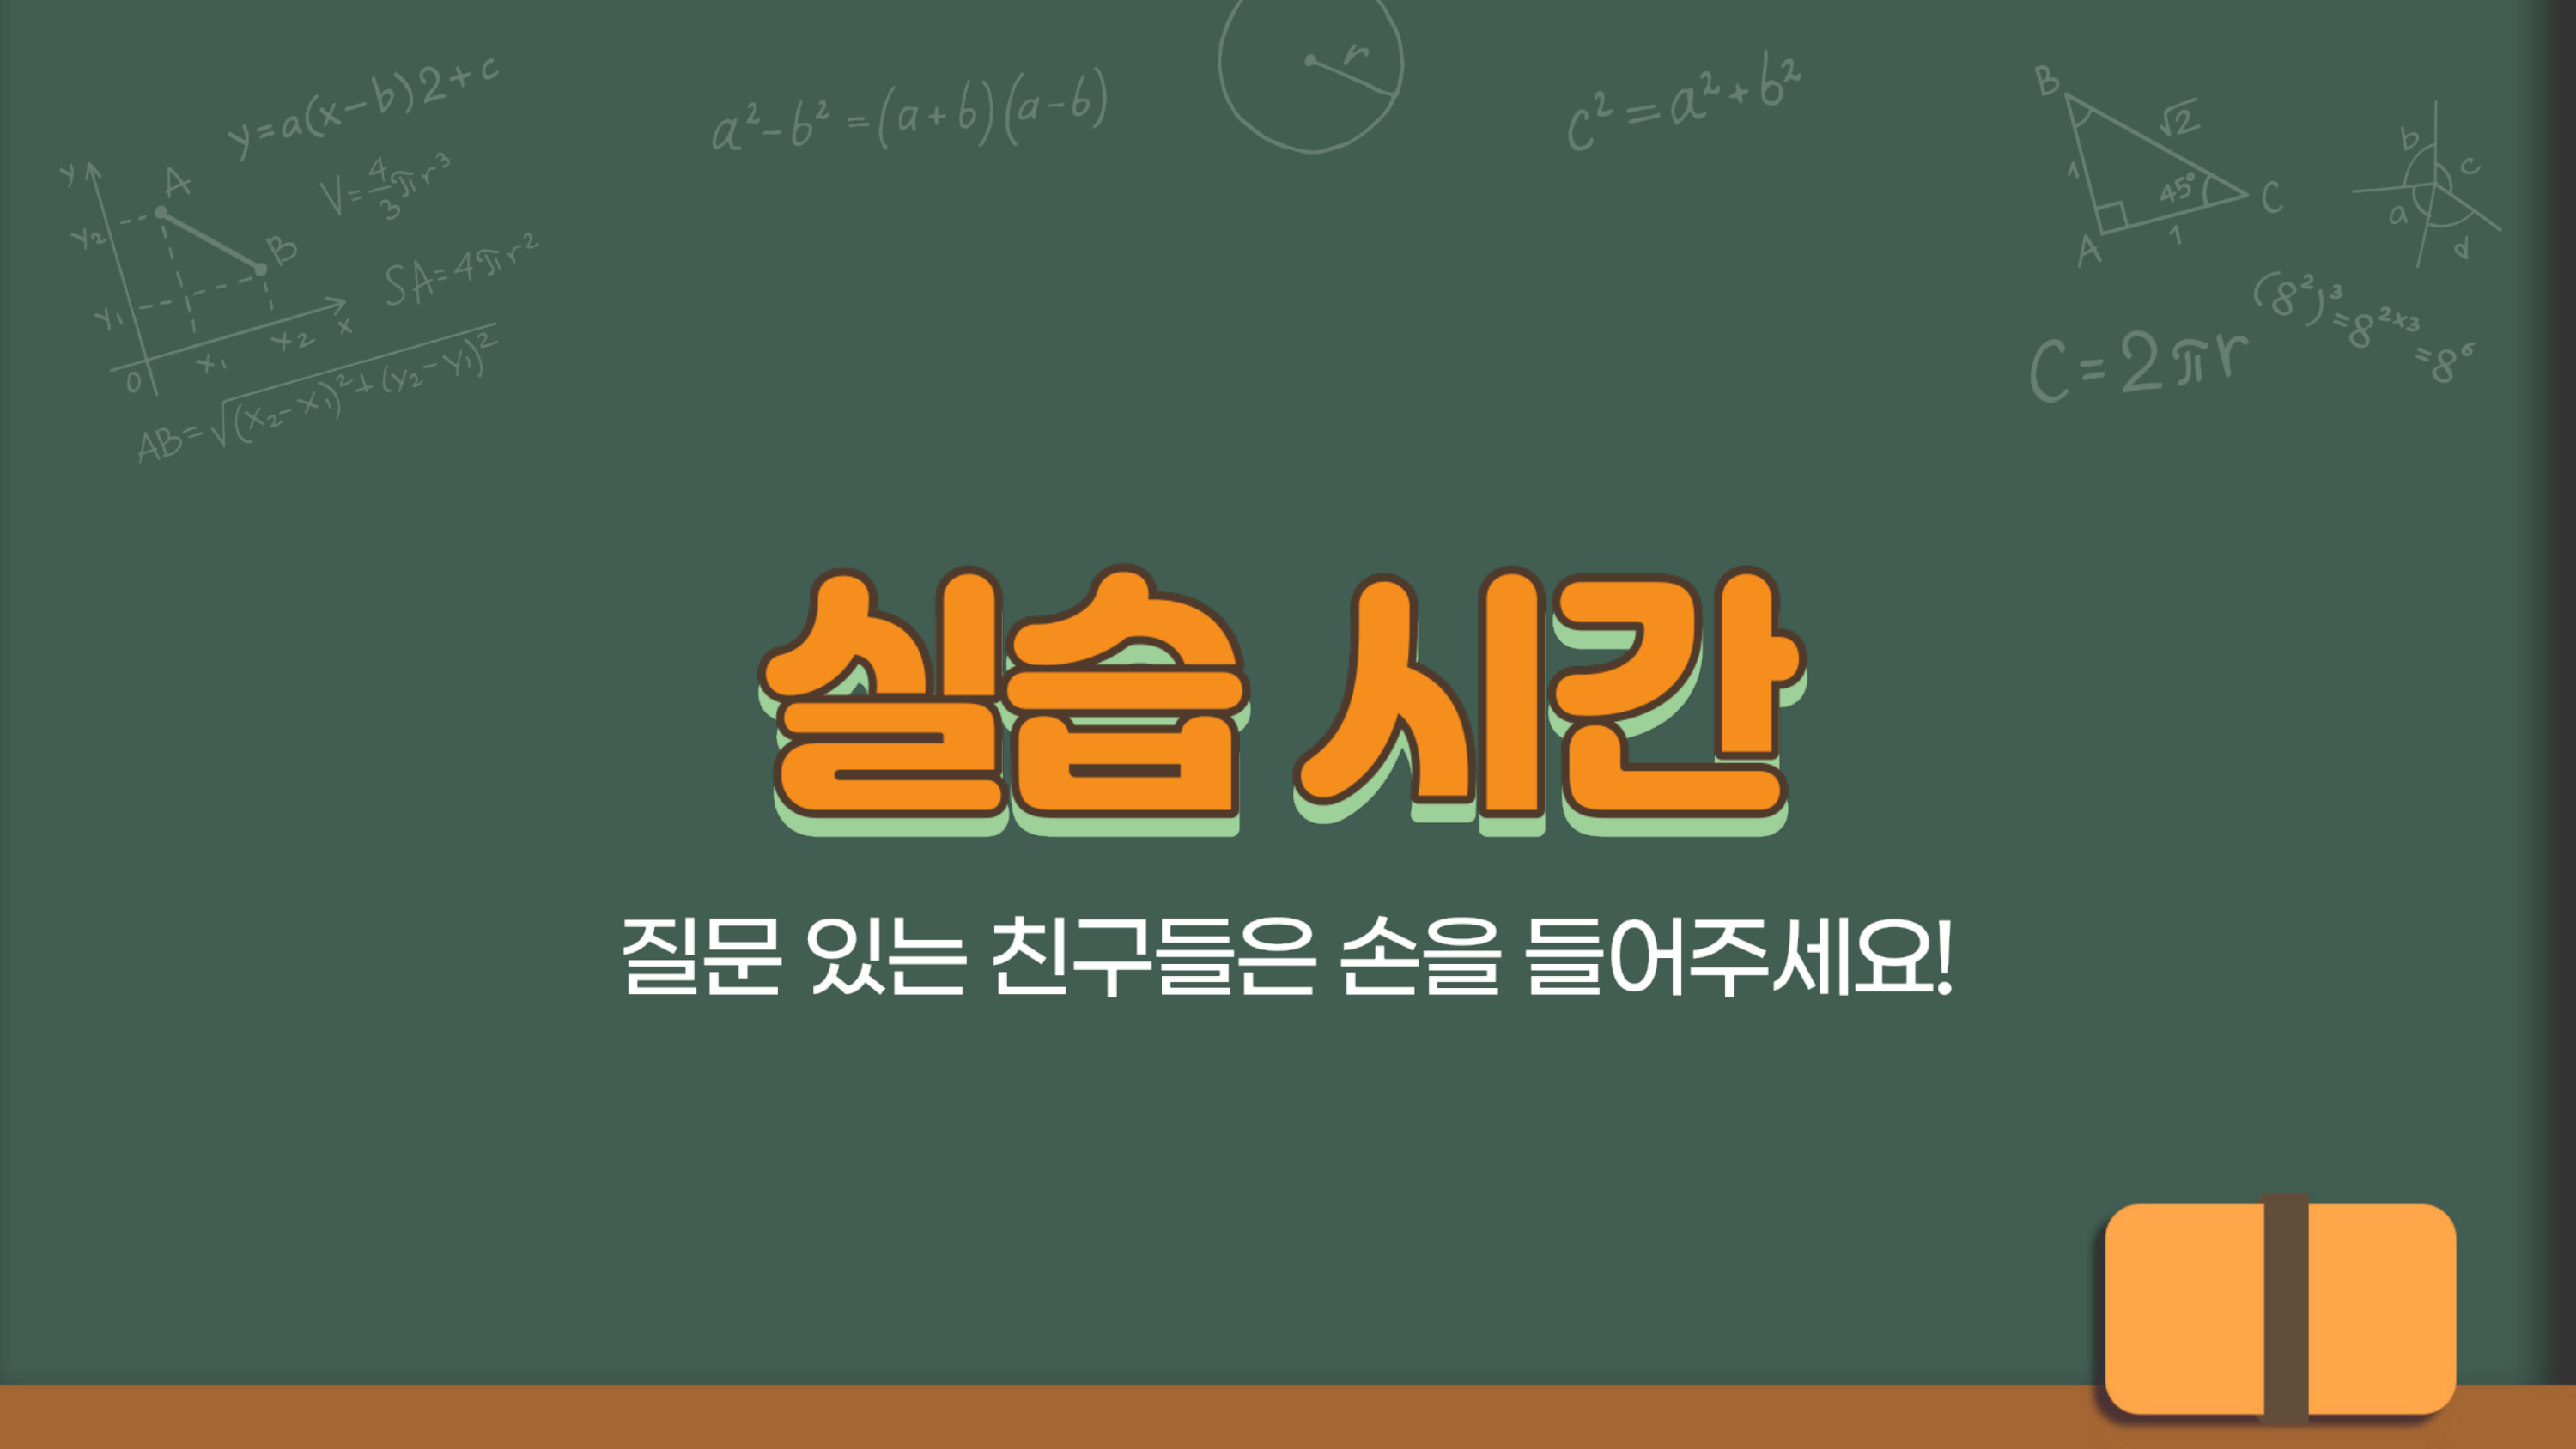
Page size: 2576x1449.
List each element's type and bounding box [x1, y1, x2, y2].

picture [308, 420, 2097, 1113]
text_box [1562, 68, 1803, 127]
text_box [711, 82, 1108, 155]
text_box [1218, 0, 1406, 153]
text_box [86, 98, 543, 419]
text_box [0, 0, 2576, 1449]
text_box [2031, 65, 2502, 403]
